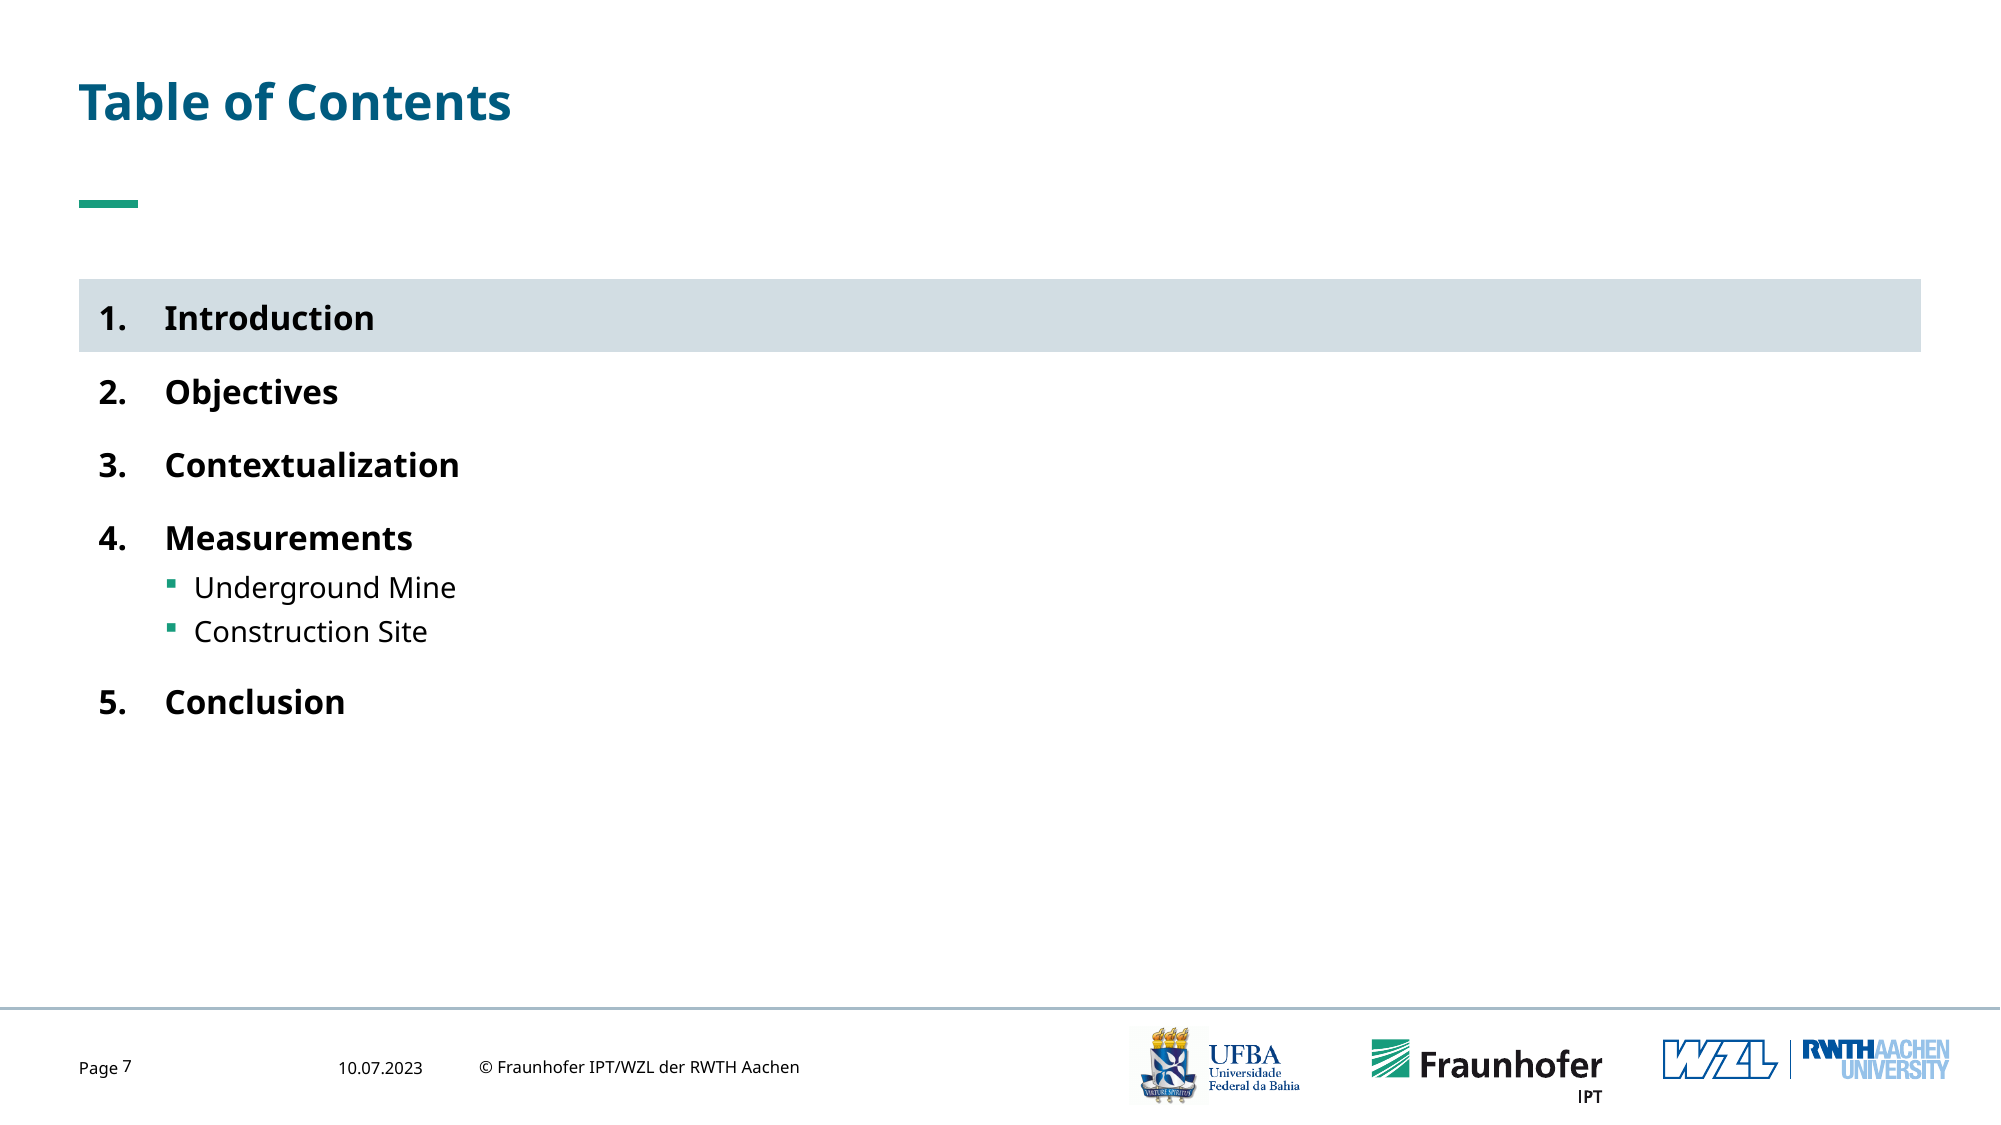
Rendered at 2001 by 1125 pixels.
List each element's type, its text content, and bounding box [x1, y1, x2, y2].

picture [1129, 1026, 1311, 1106]
table_cell 5. [79, 663, 147, 736]
table_cell 2. [79, 352, 147, 426]
text_box © Fraunhofer IPT/WZL der RWTH Aachen [479, 1057, 964, 1078]
table_cell Contextualization [147, 426, 1921, 499]
text_box 10.07.2023 [323, 1009, 476, 1125]
table_header Introduction [147, 279, 1921, 352]
table_cell Objectives [147, 352, 1921, 426]
table_cell Measurements Underground Mine Construction Site [147, 499, 1921, 663]
table_cell Conclusion [147, 663, 1921, 736]
table_cell 4. [79, 499, 147, 663]
table_header 1. [79, 279, 147, 352]
table_cell 3. [79, 426, 147, 499]
title Table of Contents [78, 64, 1922, 128]
slide_number 7 [107, 1057, 175, 1078]
